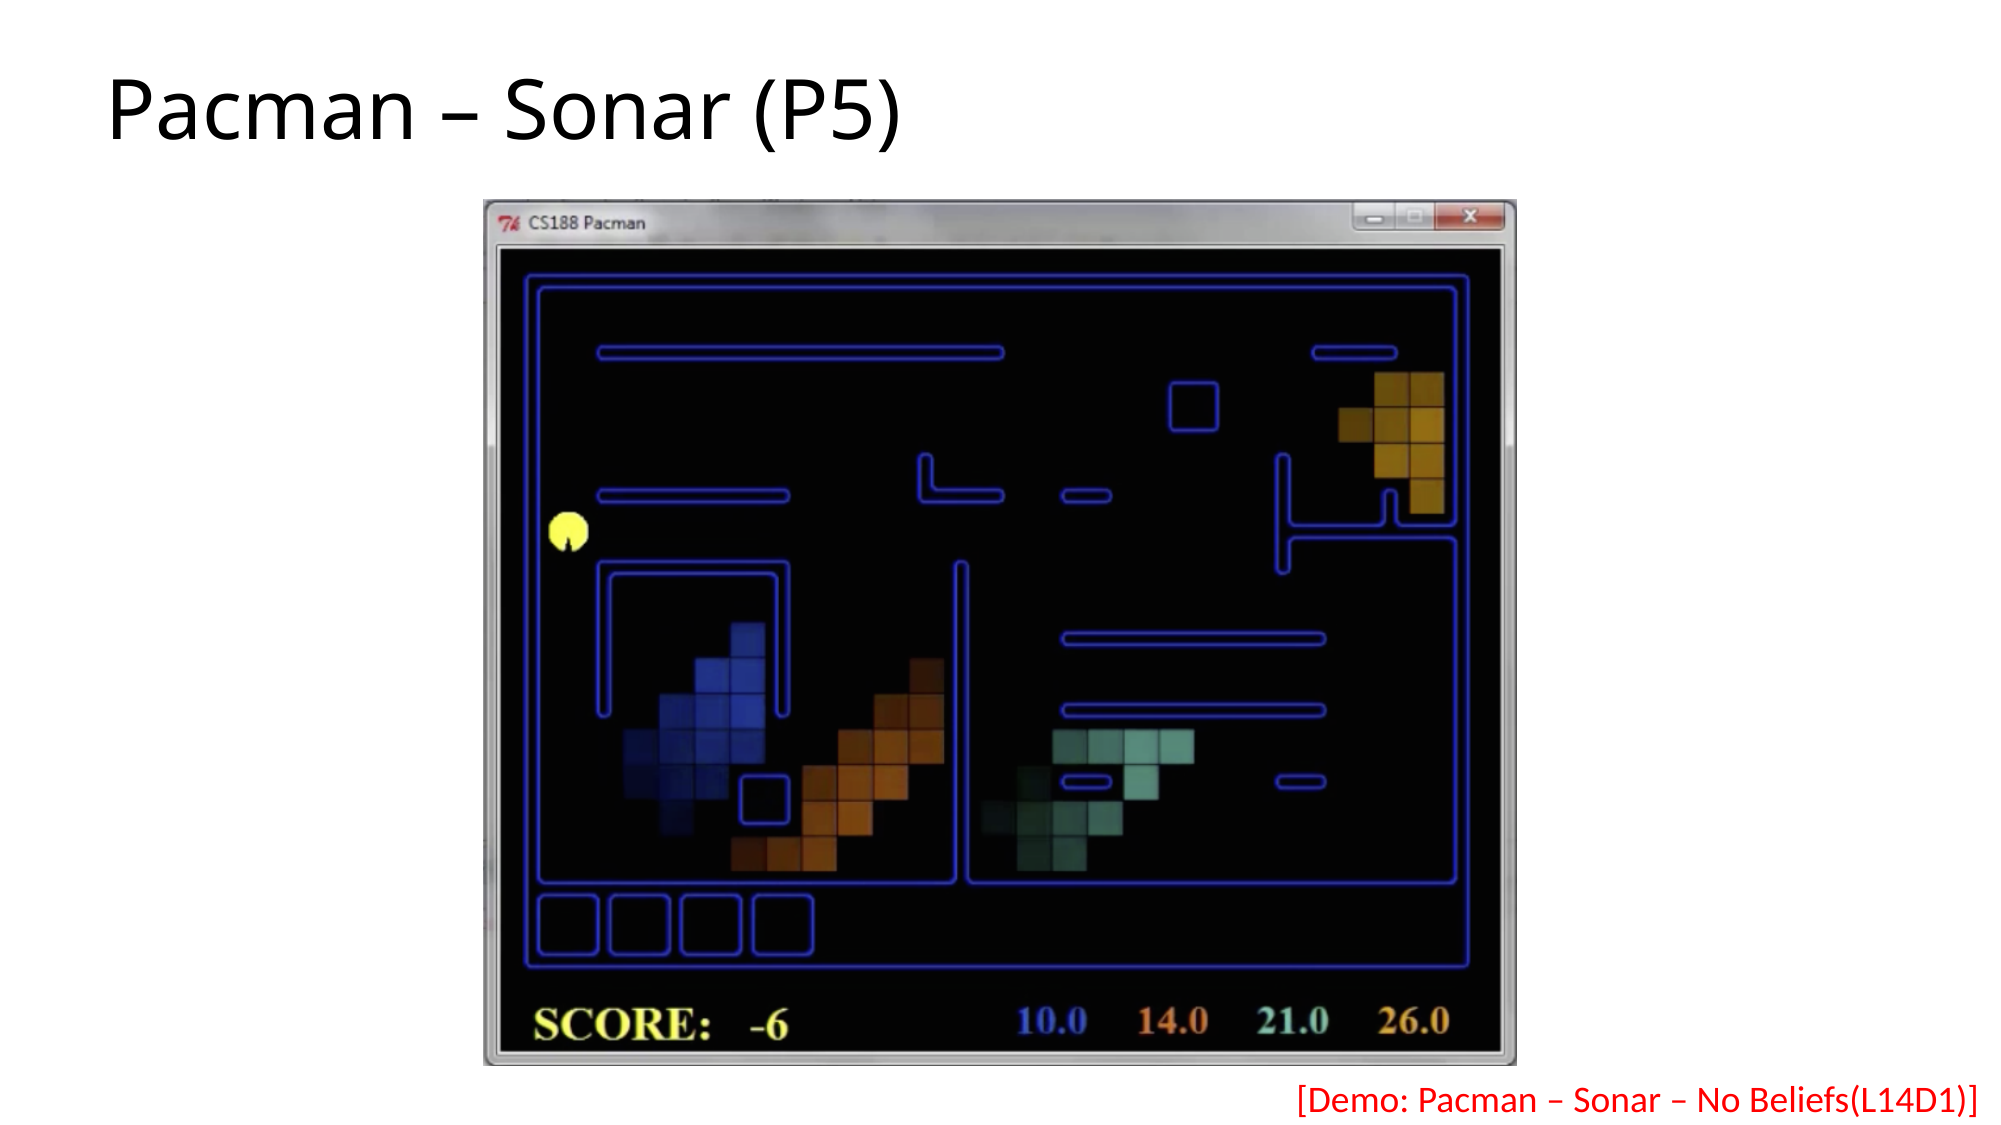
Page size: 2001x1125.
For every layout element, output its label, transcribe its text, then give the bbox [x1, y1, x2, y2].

text_box [Demo: Pacman – Sonar – No Beliefs(L14D1)] [1281, 1067, 1995, 1125]
picture [483, 199, 1517, 1066]
title Pacman – Sonar (P5) [90, 60, 1816, 164]
